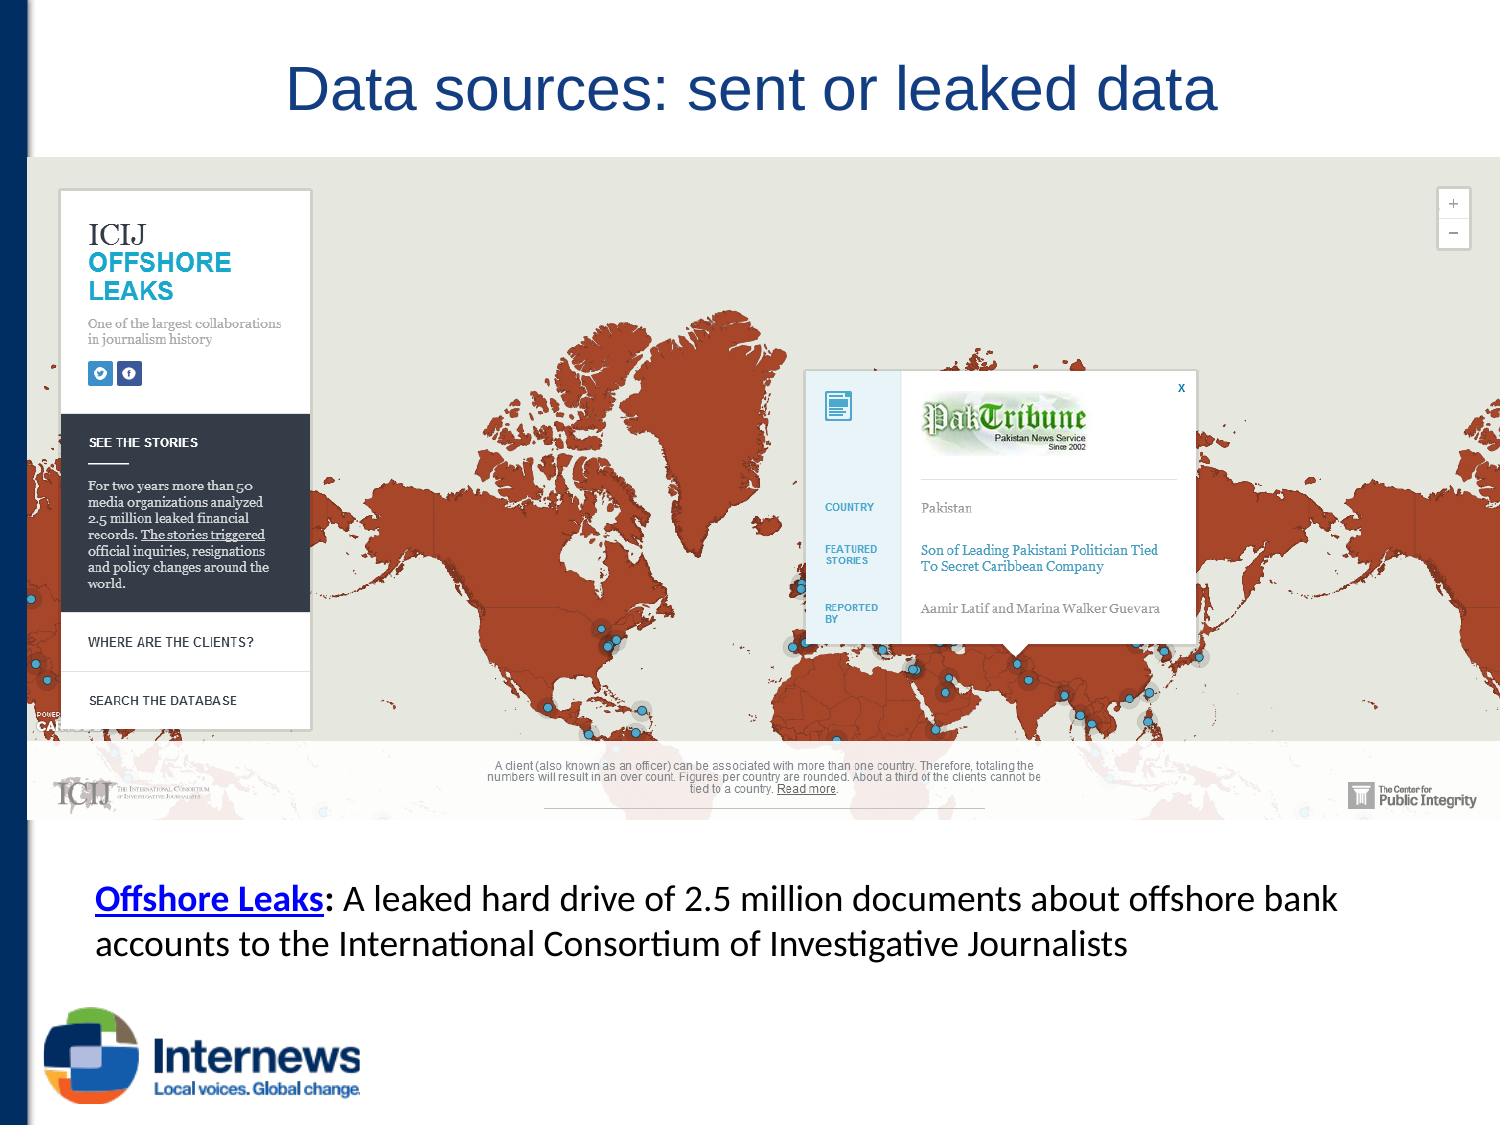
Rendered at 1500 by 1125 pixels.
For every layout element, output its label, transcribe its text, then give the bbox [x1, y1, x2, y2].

picture [0, 0, 1500, 1125]
title Data sources: sent or leaked data [270, 11, 1397, 156]
text_box Offshore Leaks: A leaked hard drive of 2.5 million documents about offshore bank accounts to the International Consortium of Investigative Journalists [27, 866, 1369, 972]
